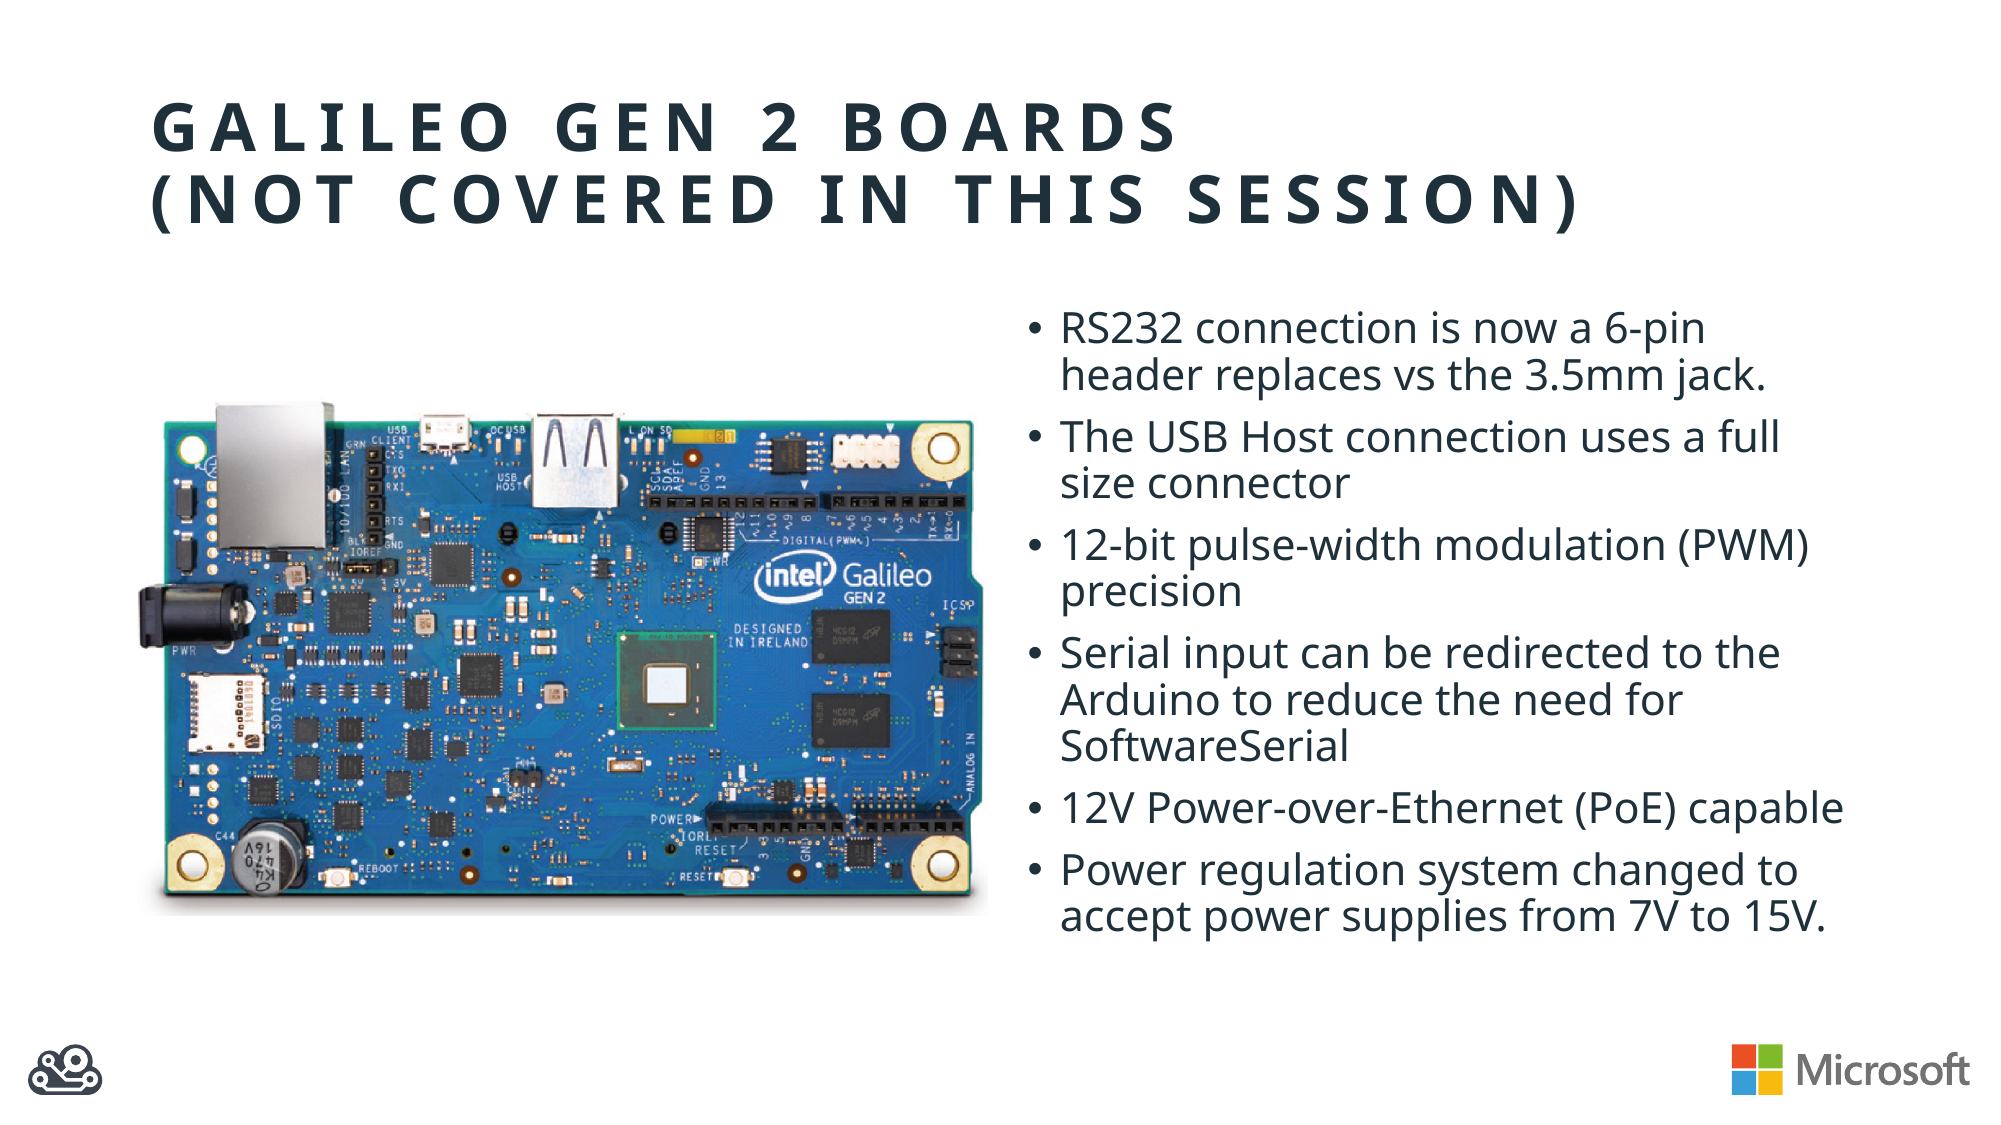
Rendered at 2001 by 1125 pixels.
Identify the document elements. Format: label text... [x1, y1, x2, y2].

list RS232 connection is now a 6-pin header replaces vs the 3.5mm jack. The USB Host connection uses a full size connector 12-bit pulse-width modulation (PWM) precision Serial input can be redirected to the Arduino to reduce the need for SoftwareSerial 12V Power-over-Ethernet (PoE) capable Power regulation system changed to accept power supplies from 7V to 15V. [1012, 299, 1863, 1014]
title Galileo gen 2 boards (not covered in this session) [135, 57, 1860, 275]
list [137, 396, 988, 916]
